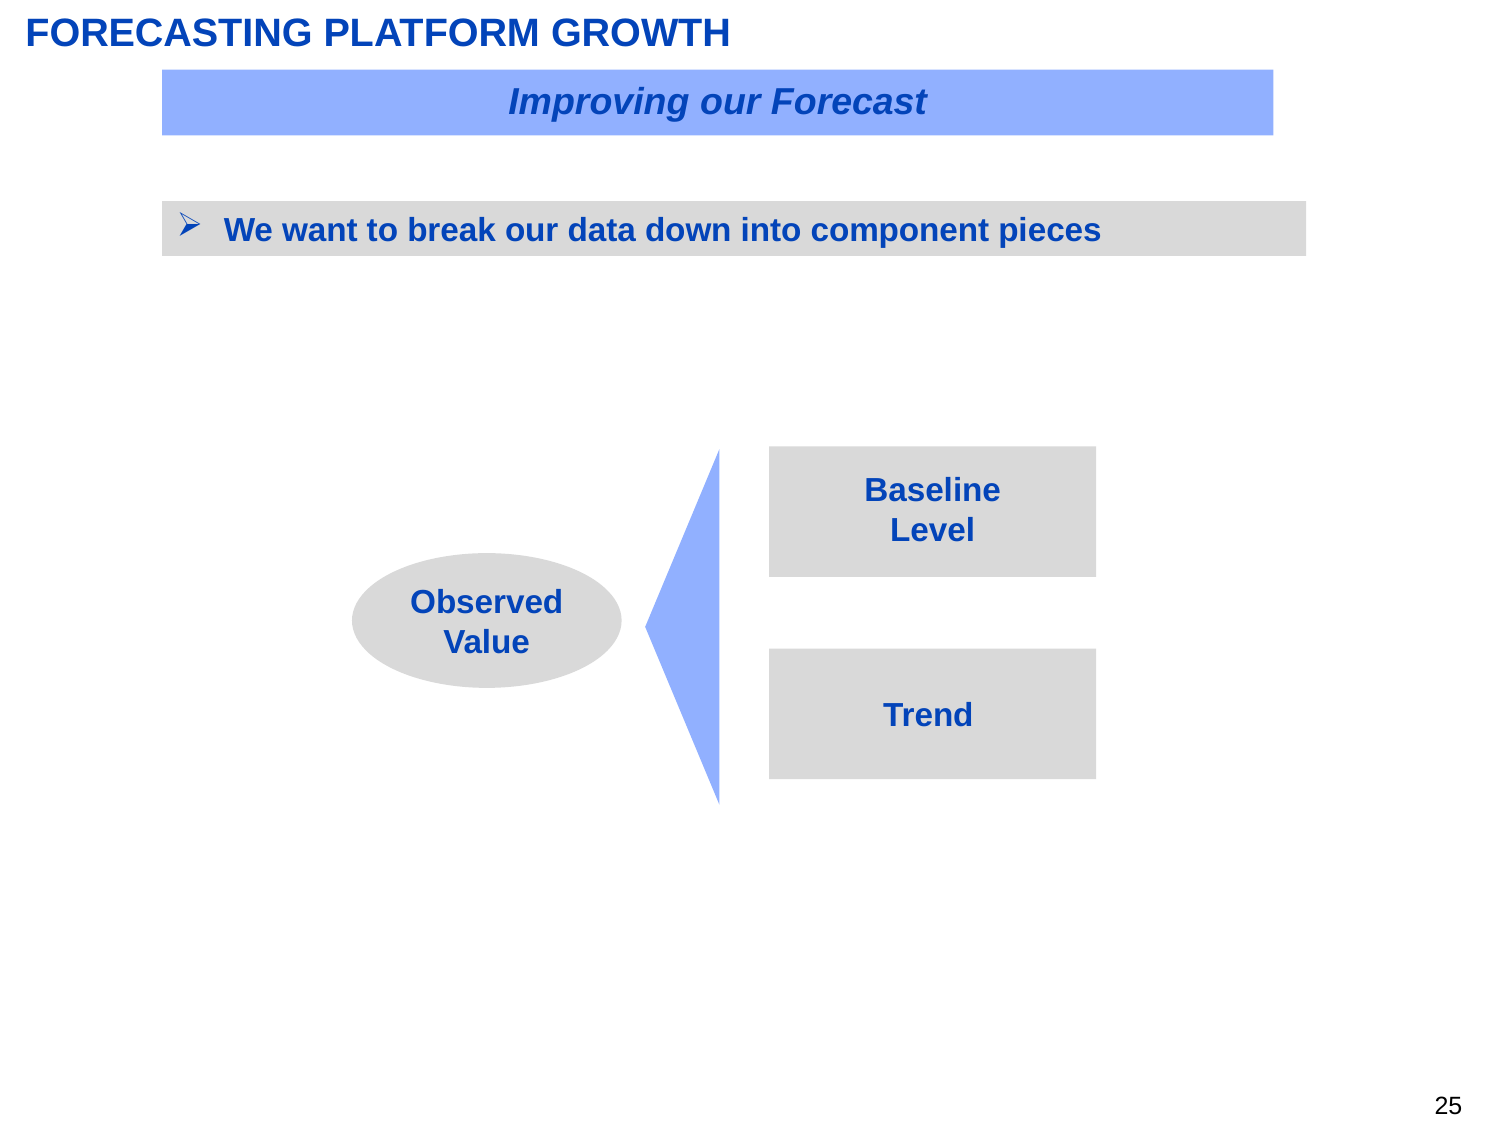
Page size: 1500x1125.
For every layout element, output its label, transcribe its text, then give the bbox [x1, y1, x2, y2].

text_box [769, 648, 1097, 780]
text_box Trend [801, 686, 1056, 741]
text_box [769, 446, 1097, 577]
title FORECASTING PLATFORM GROWTH [25, 6, 1469, 55]
text_box [645, 449, 720, 805]
text_box Baseline Level [805, 460, 1060, 556]
slide_number 24 [1149, 1089, 1463, 1121]
text_box Improving our Forecast [162, 69, 1274, 136]
text_box We want to break our data down into component pieces [162, 201, 1307, 256]
text_box Observed Value [351, 553, 622, 688]
